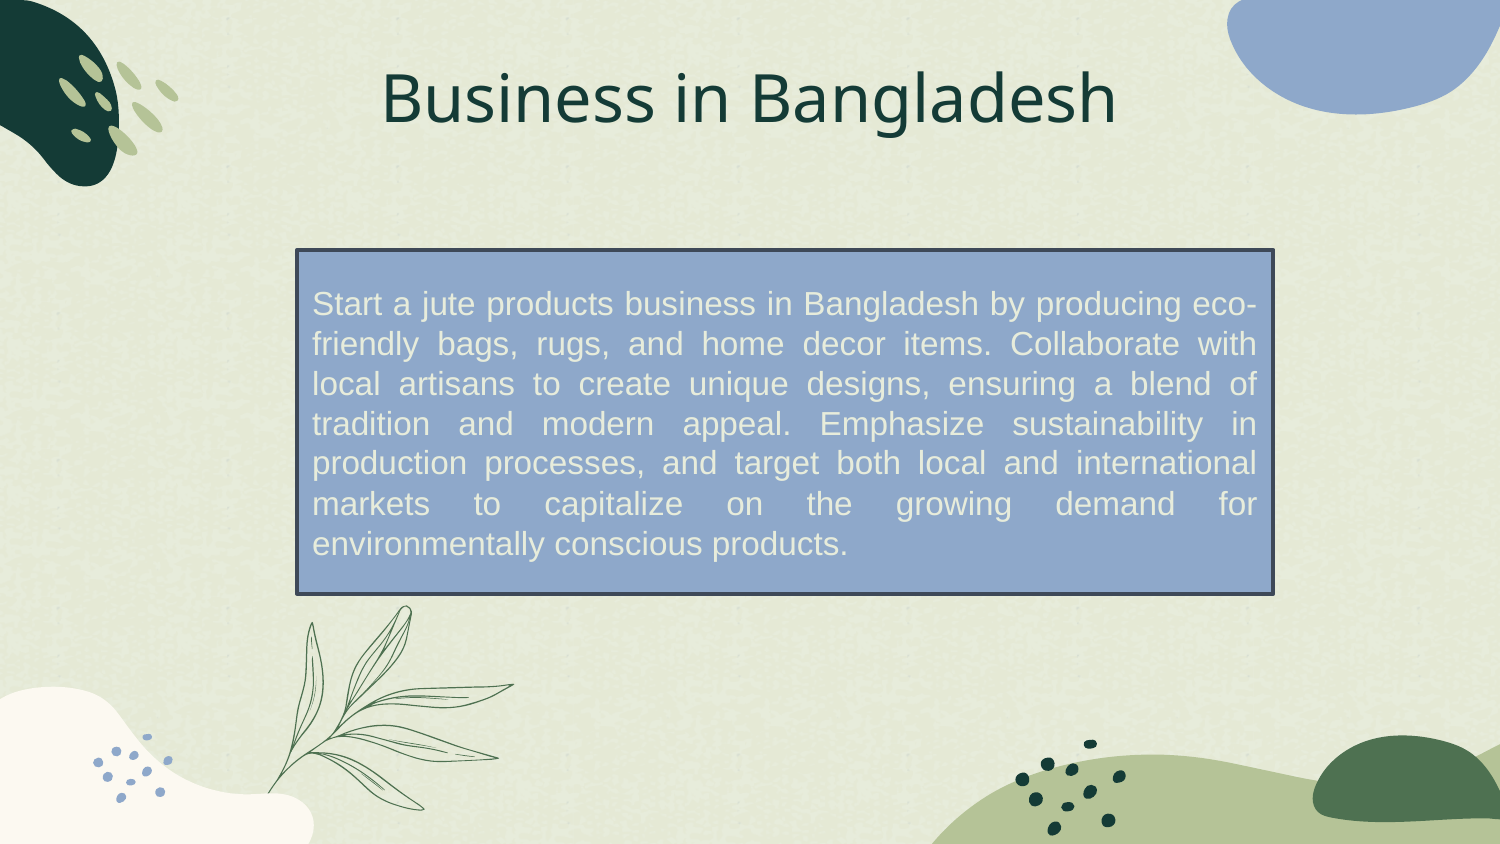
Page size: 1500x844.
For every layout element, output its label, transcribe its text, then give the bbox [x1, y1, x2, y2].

title Business in Bangladesh [297, 41, 1203, 193]
text_box Start a jute products business in Bangladesh by producing eco-friendly bags, rugs, and home decor items. Collaborate with local artisans to create unique designs, ensuring a blend of tradition and modern appeal. Emphasize sustainability in production processes, and target both local and international markets to capitalize on the growing demand for environmentally conscious products. [295, 248, 1275, 596]
